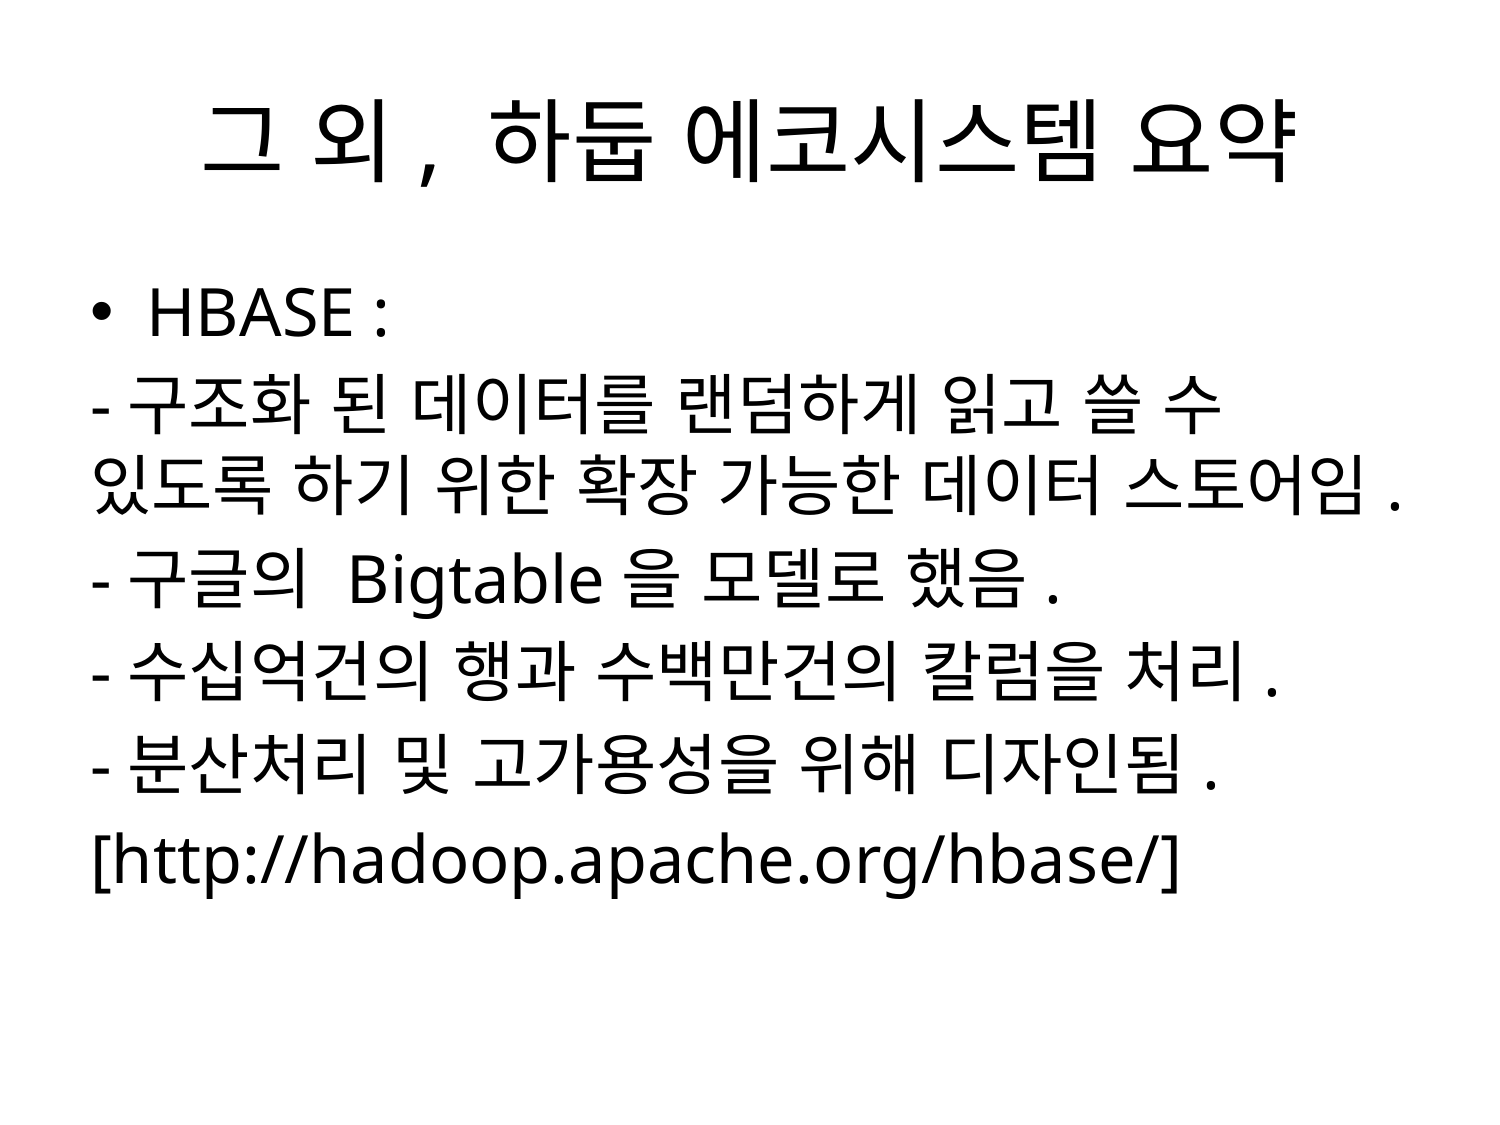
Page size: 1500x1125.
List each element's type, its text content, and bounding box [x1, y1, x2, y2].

title 그 외, 하둡 에코시스템 요약 [75, 45, 1425, 233]
list HBASE : -구조화 된 데이터를 랜덤하게 읽고 쓸 수 있도록 하기 위한 확장 가능한 데이터 스토어임. -구글의 Bigtable을 모델로 했음. -수십억건의 행과 수백만건의 칼럼을 처리. -분산처리 및 고가용성을 위해 디자인됨. [http://hadoop.apache.org/hbase/] [75, 262, 1425, 1005]
